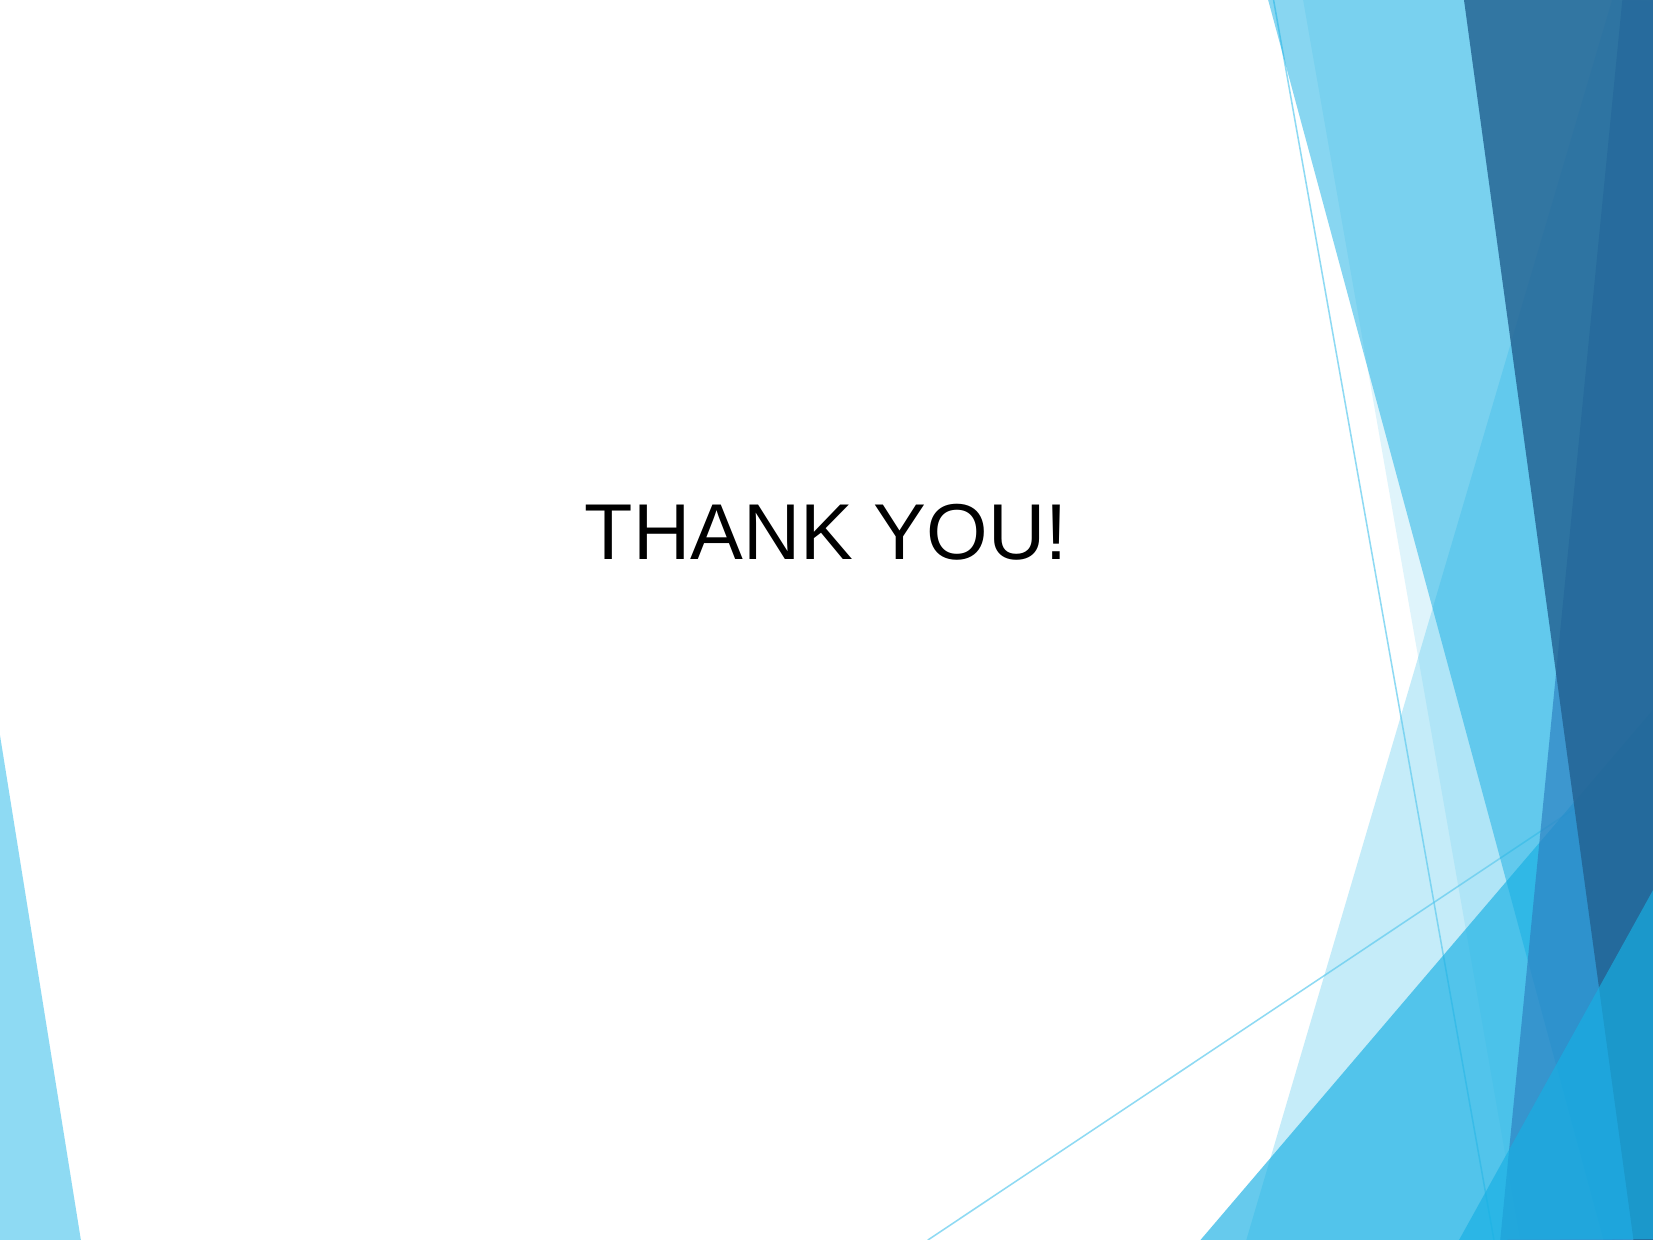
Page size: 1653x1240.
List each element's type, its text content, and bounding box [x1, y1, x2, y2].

list THANK YOU! [82, 289, 1570, 1010]
